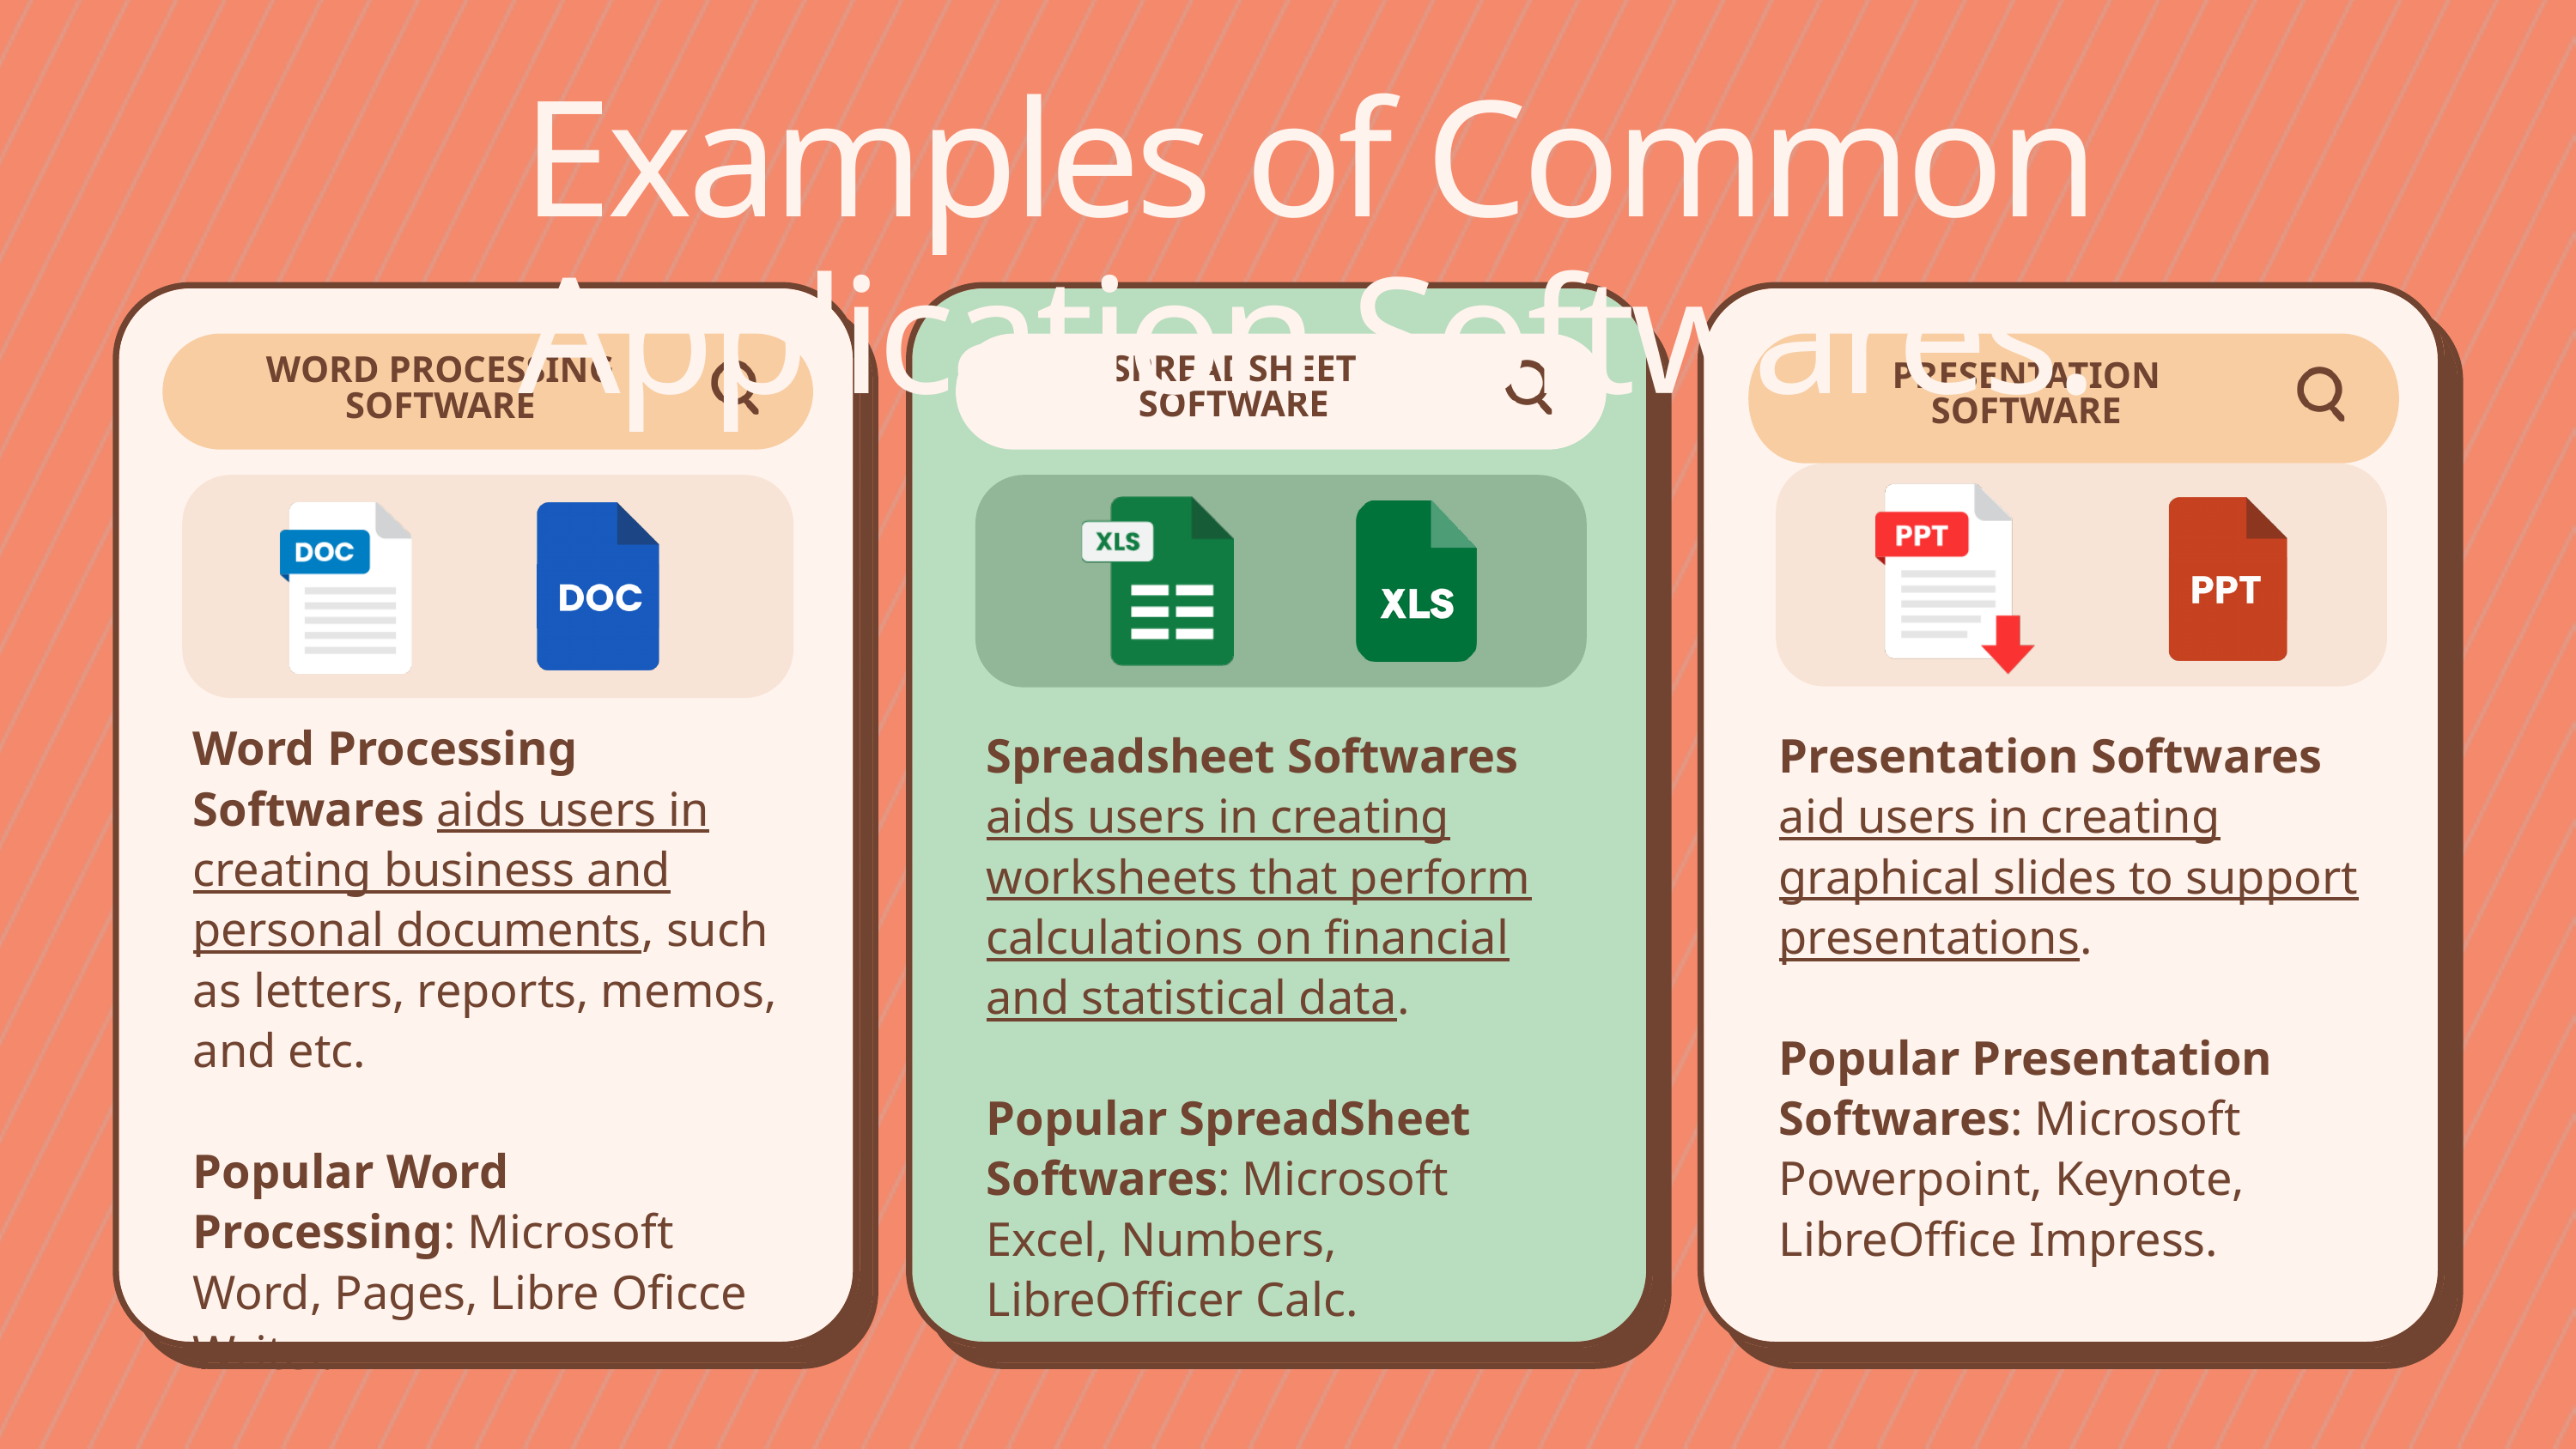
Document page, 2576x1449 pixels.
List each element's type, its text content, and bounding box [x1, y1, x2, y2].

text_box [975, 474, 1587, 688]
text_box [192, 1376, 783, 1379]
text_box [1697, 282, 2464, 1369]
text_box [1775, 463, 2388, 687]
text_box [1747, 333, 2400, 464]
text_box Examples of Common Application Softwares: [112, 71, 2504, 426]
text_box [0, 0, 2576, 1449]
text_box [905, 282, 1672, 1369]
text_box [112, 282, 879, 1369]
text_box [162, 333, 814, 450]
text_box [181, 474, 794, 699]
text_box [955, 333, 1607, 450]
